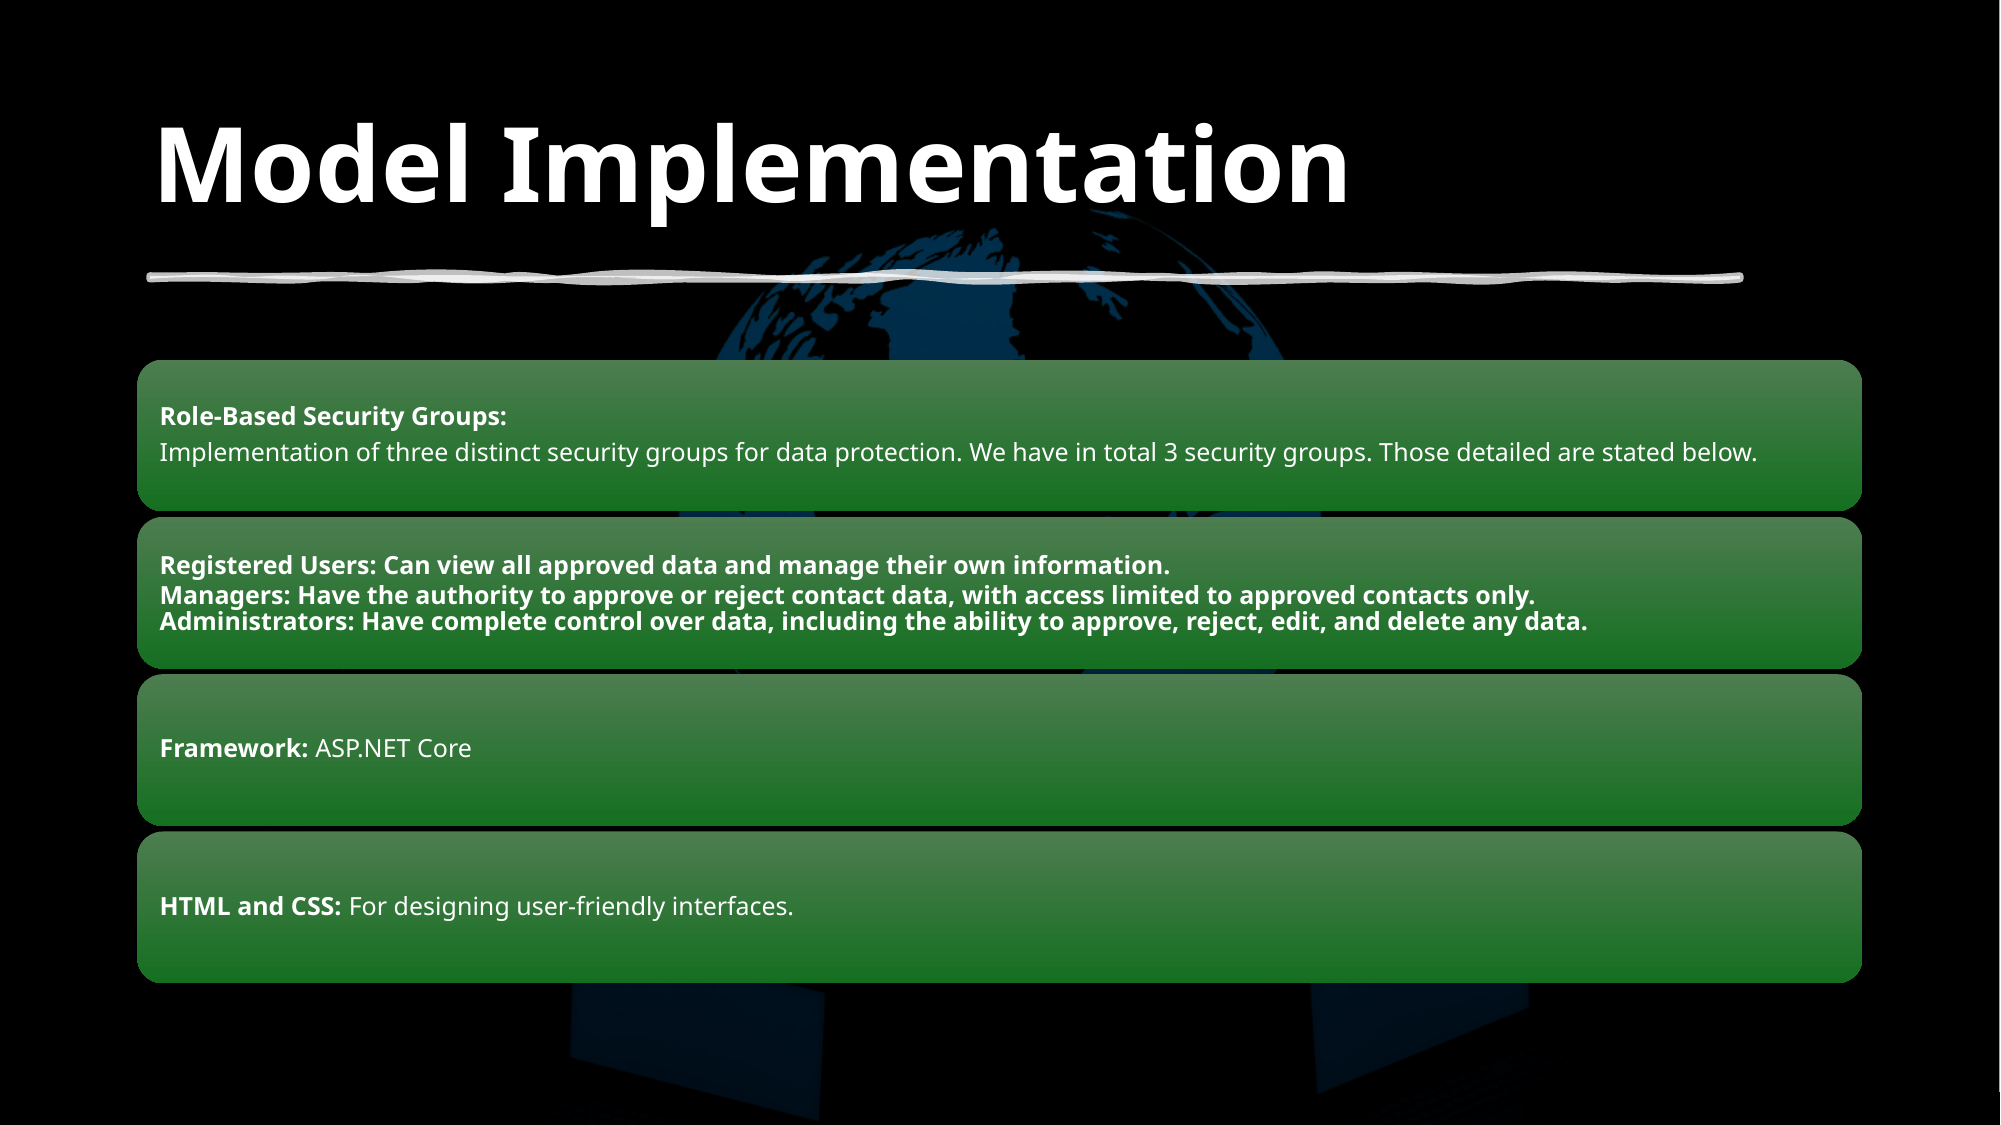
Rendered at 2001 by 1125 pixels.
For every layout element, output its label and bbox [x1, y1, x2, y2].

text_box [136, 328, 1863, 1015]
picture [0, 0, 2000, 1125]
